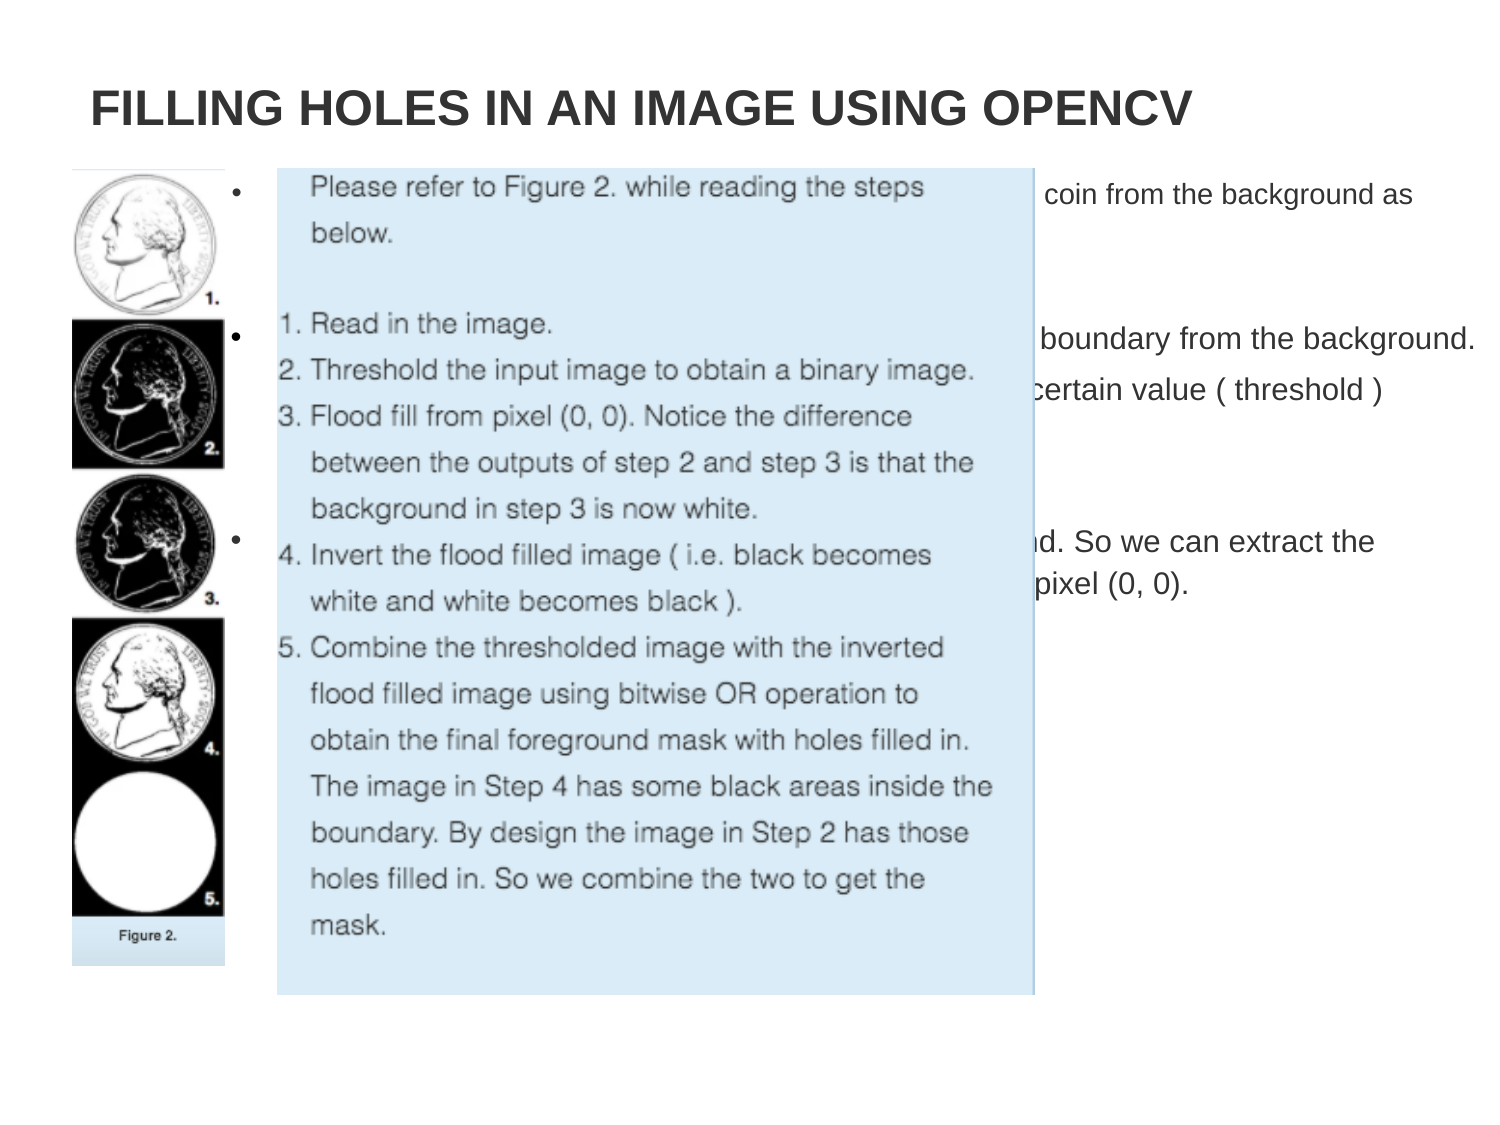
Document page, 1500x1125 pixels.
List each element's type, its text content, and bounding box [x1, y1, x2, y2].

list Let’s say we want to find a binary mask that separates the coin from the background as shown in the left image So, we use simple image thresholding to separate the boundary from the background. In other words, we say pixels with intensities above a certain value ( threshold ) are the background and the rest are the foreground We know the pixel (0,0) is connected to the background. So we can extract the background, by simply doing a floodfill operation from pixel (0, 0). [193, 162, 1500, 905]
title FILLING HOLES IN AN IMAGE USING OPENCV [75, 45, 1425, 168]
picture [72, 169, 226, 966]
picture [277, 167, 1035, 995]
